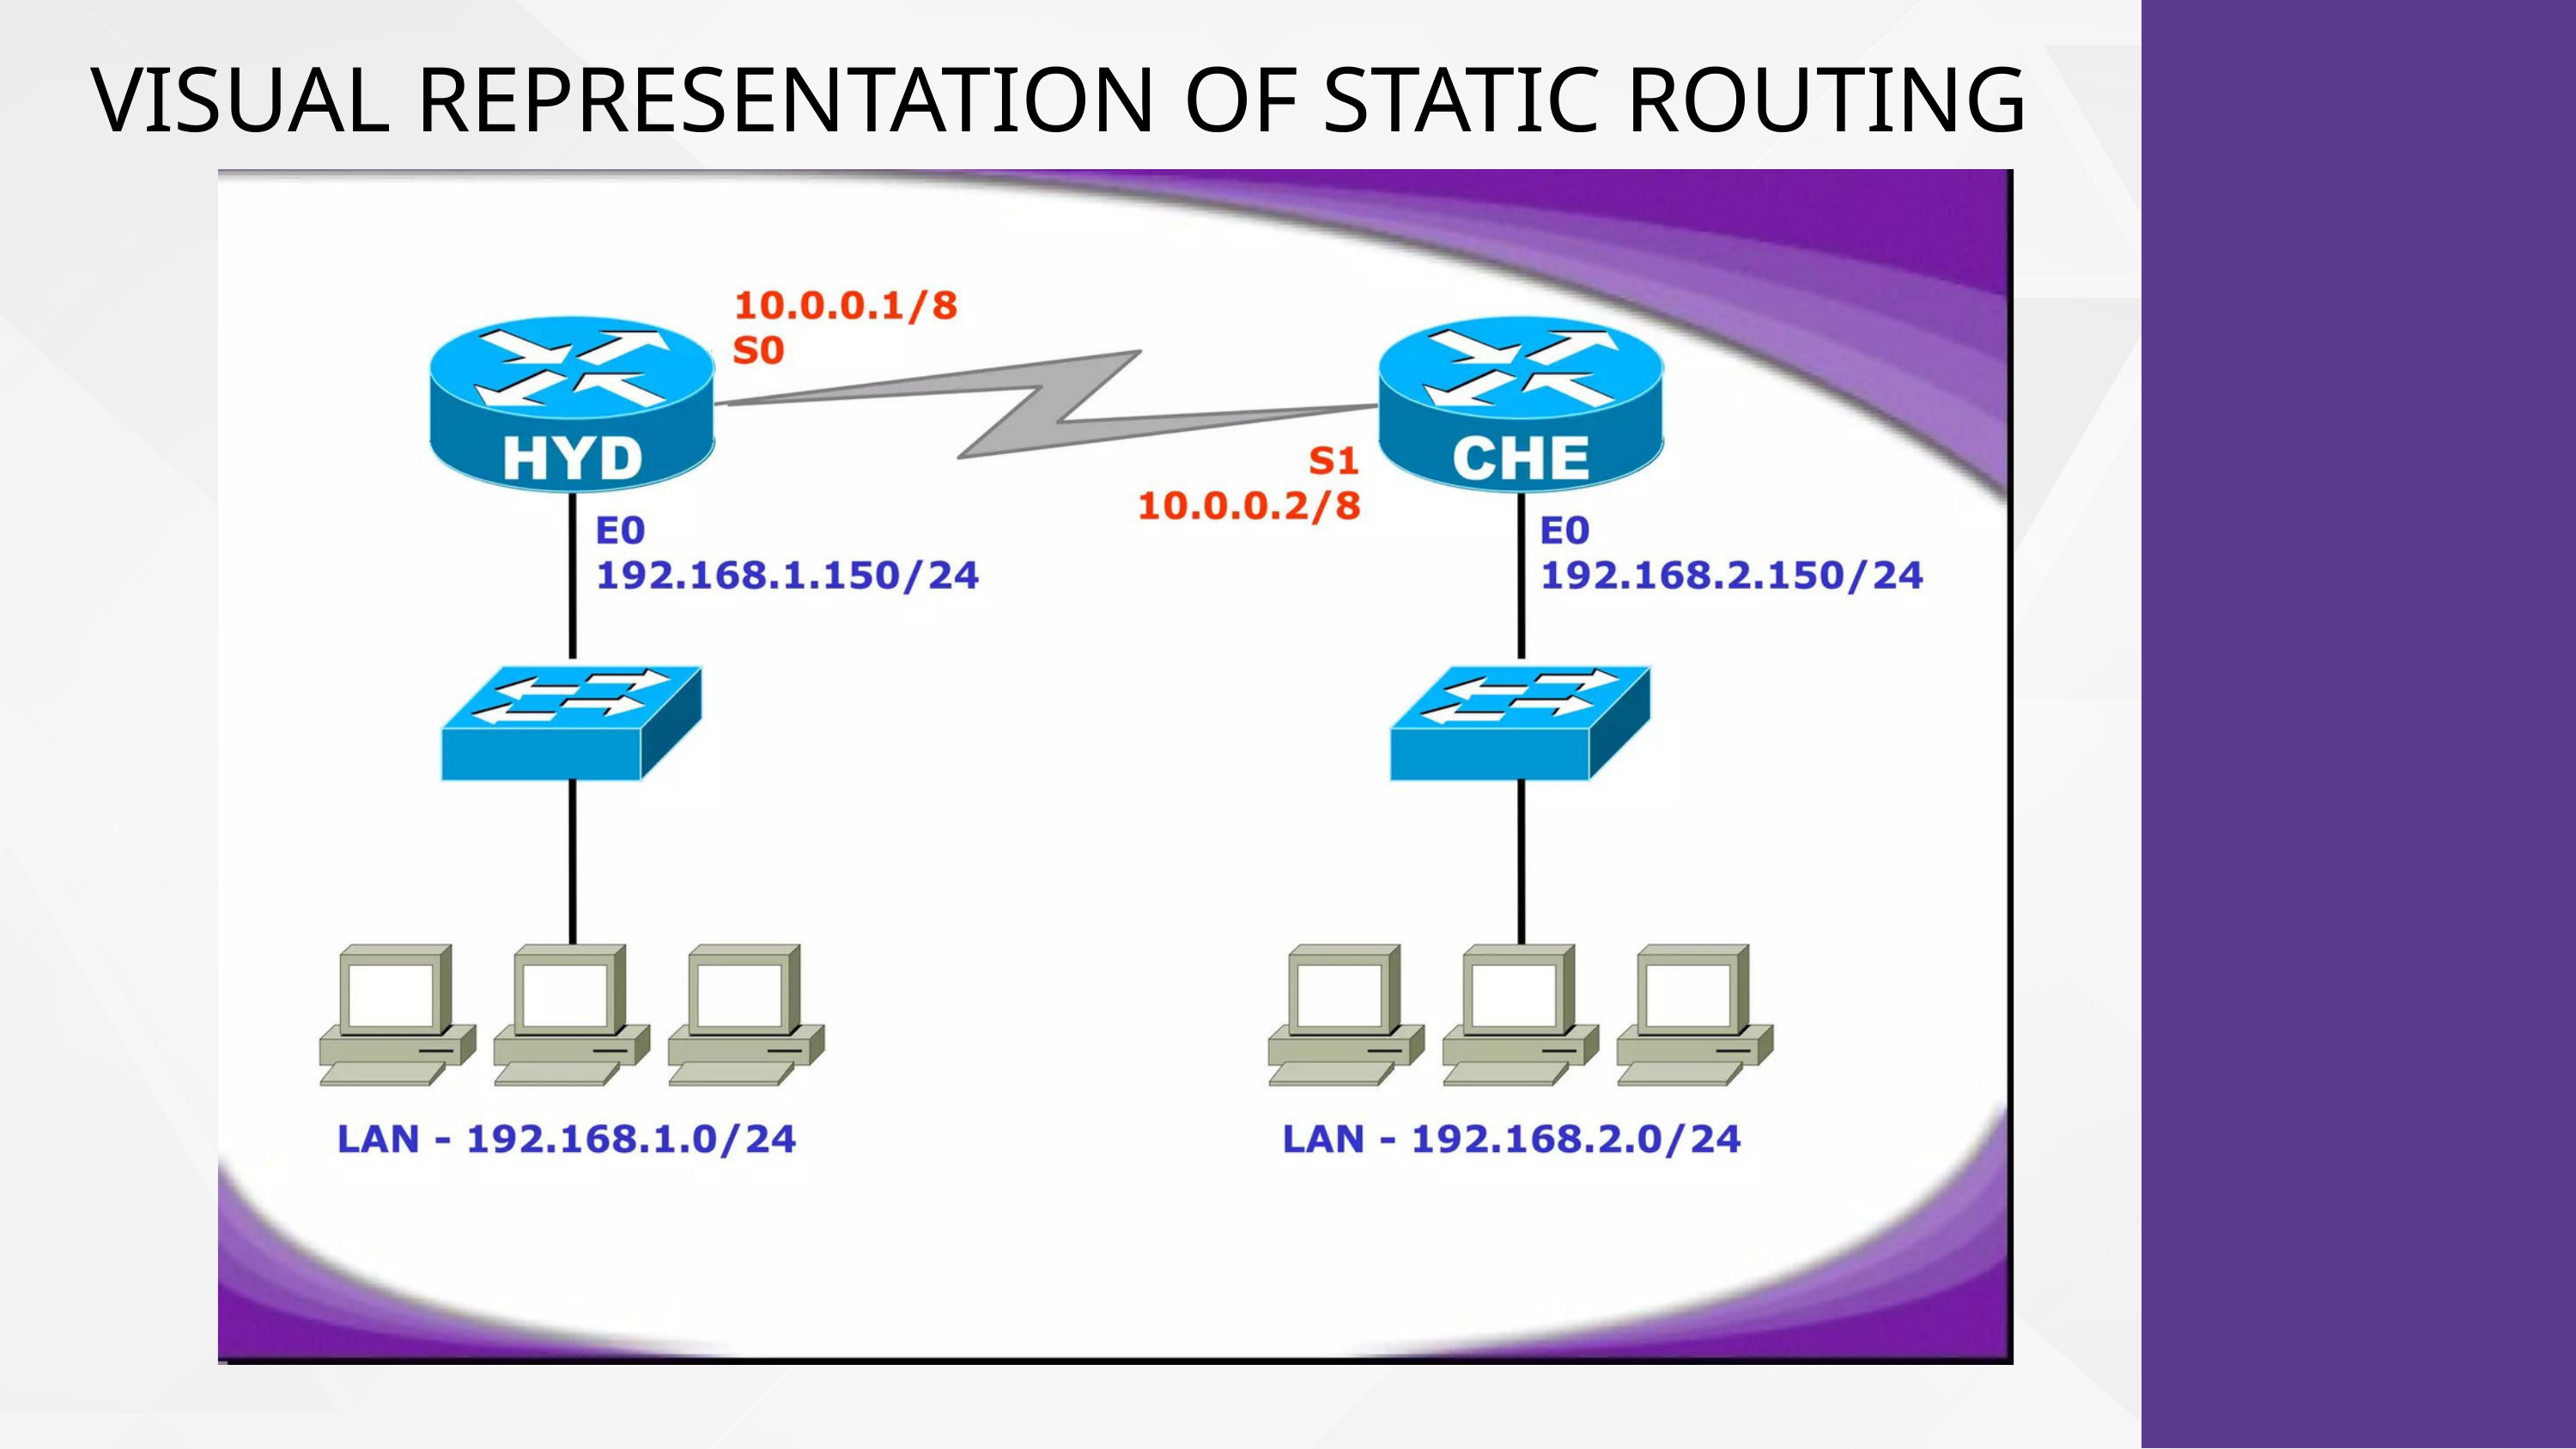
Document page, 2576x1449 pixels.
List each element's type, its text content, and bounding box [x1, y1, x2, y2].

text_box VISUAL REPRESENTATION OF STATIC ROUTING [90, 24, 2137, 150]
text_box [0, 0, 2141, 1449]
text_box [217, 169, 2014, 1365]
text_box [2141, 0, 2576, 1449]
